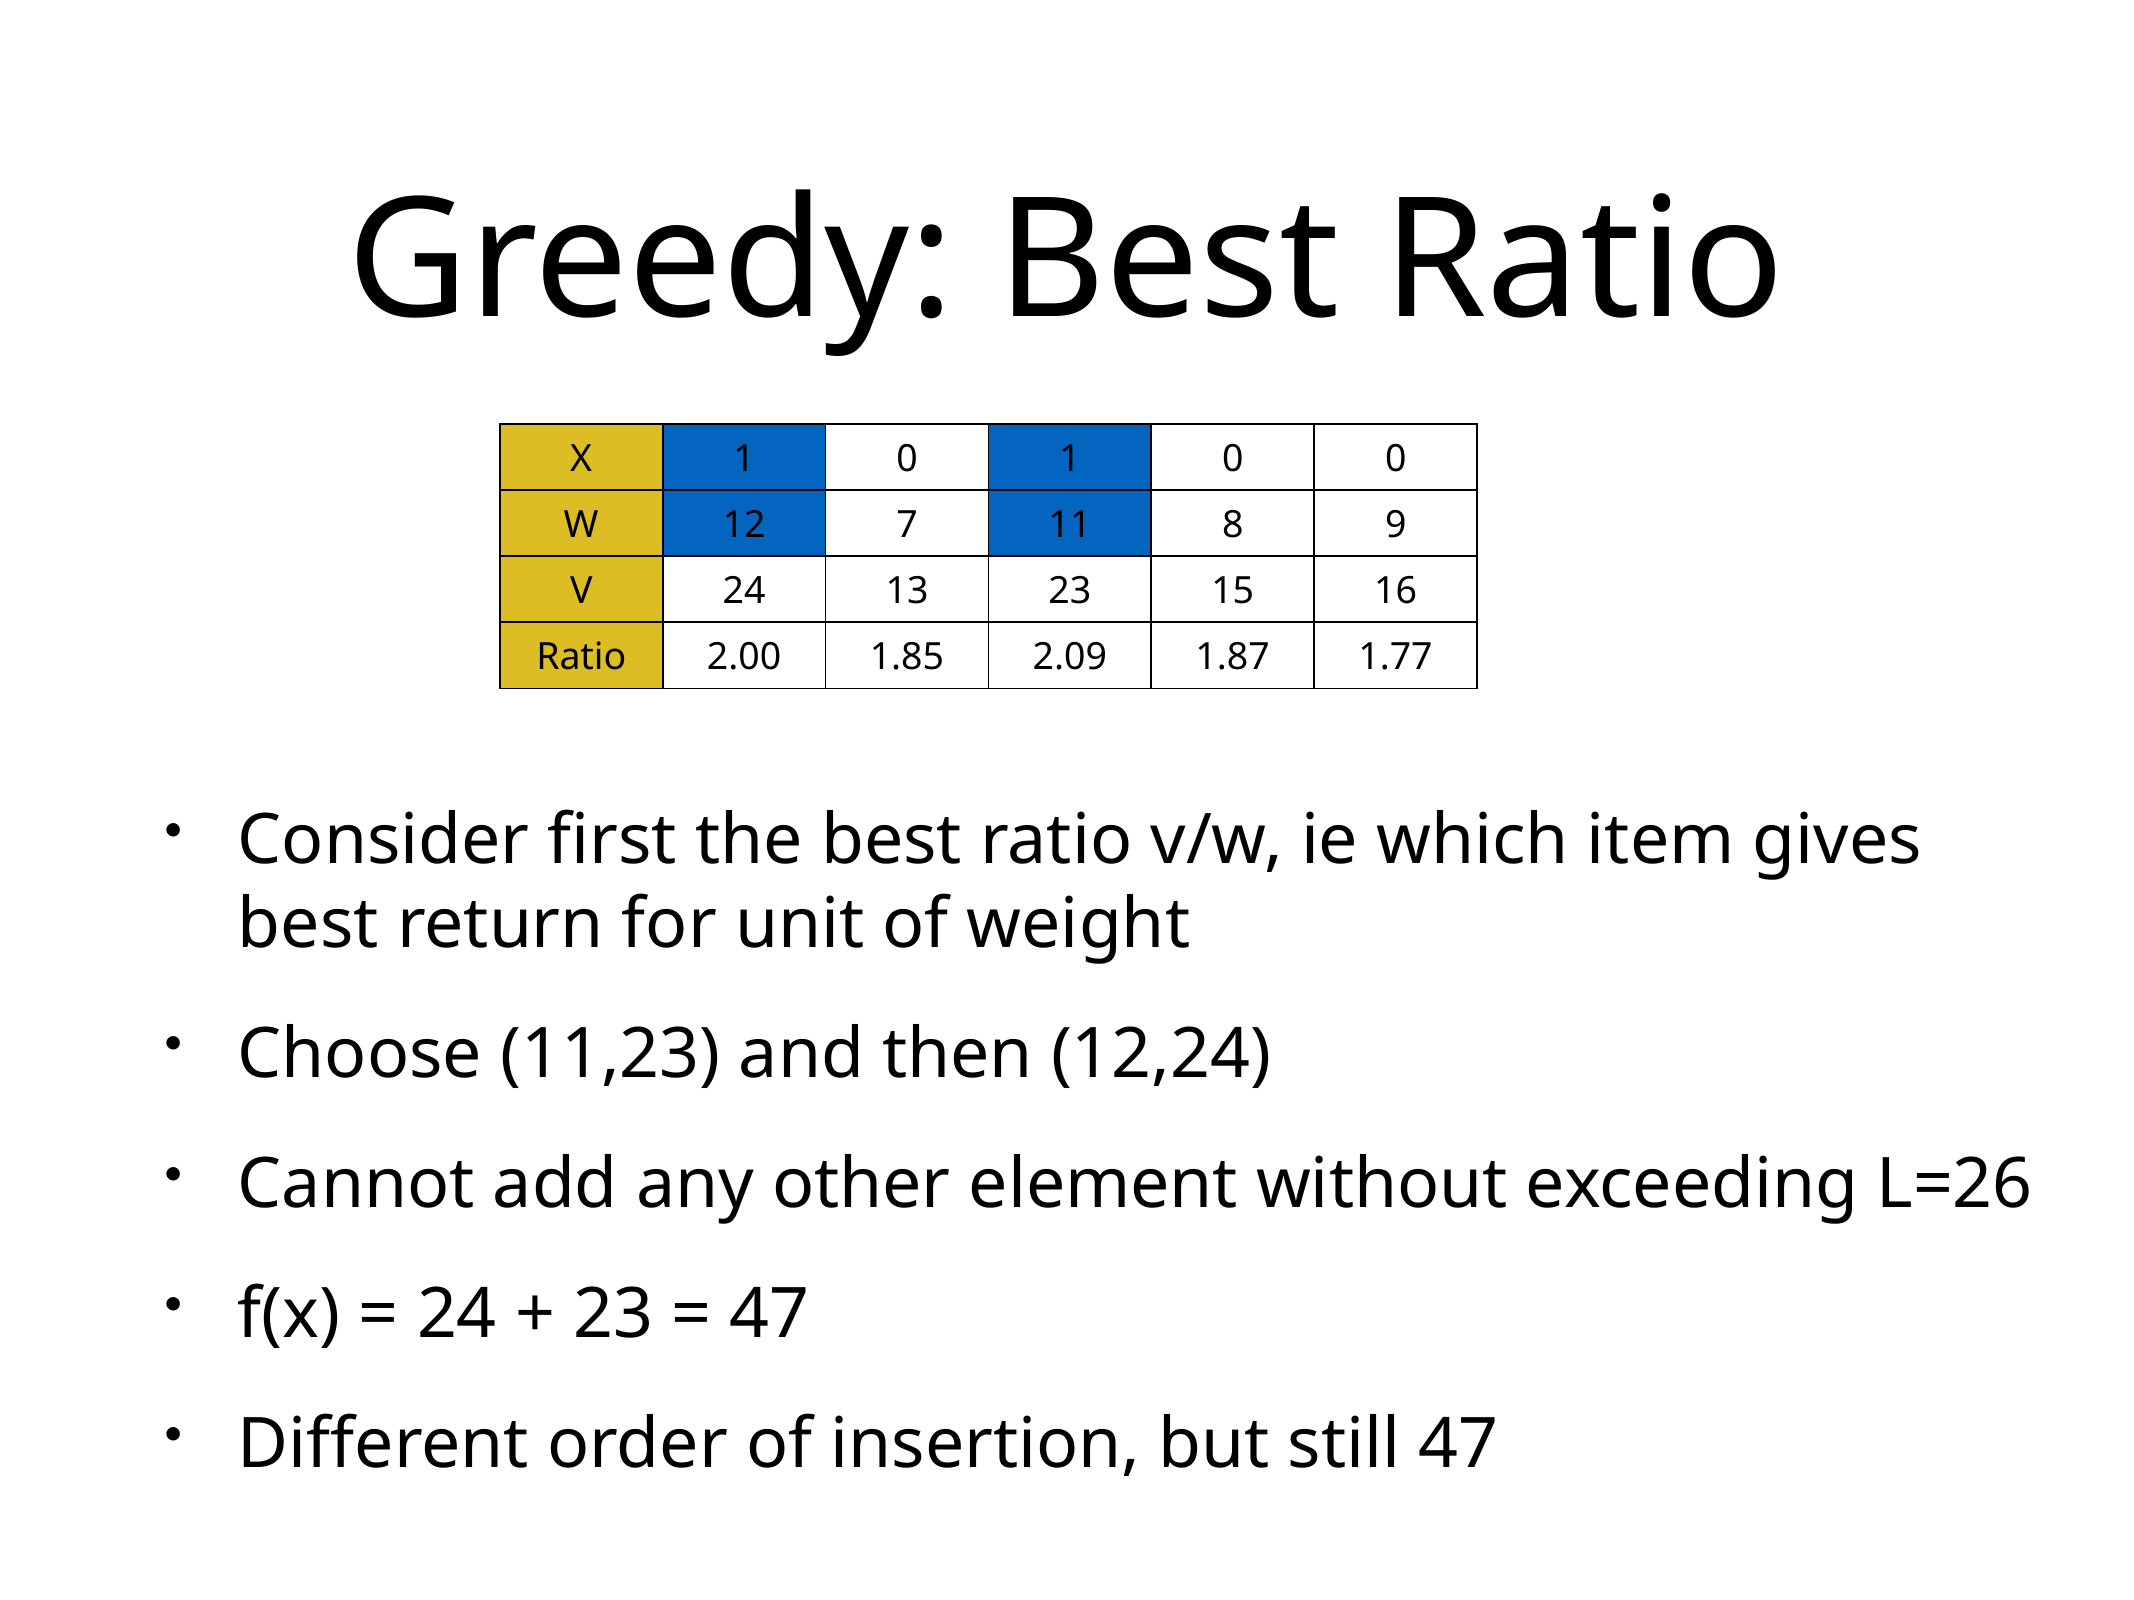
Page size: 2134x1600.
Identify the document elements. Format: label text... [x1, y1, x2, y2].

table_header 0 [826, 425, 988, 489]
table_cell 9 [1315, 491, 1476, 555]
table_cell 11 [989, 491, 1150, 555]
table_cell 1.87 [1152, 623, 1313, 688]
table_header 0 [1315, 425, 1476, 489]
table_cell 13 [826, 557, 988, 621]
table_cell 24 [664, 557, 825, 621]
table_cell 1.77 [1315, 623, 1476, 688]
table_header 1 [664, 425, 825, 489]
table_header 0 [1152, 425, 1313, 489]
table_header 1 [989, 425, 1150, 489]
table_cell 16 [1315, 557, 1476, 621]
table_cell 23 [989, 557, 1150, 621]
table_cell 12 [664, 491, 825, 555]
list Consider first the best ratio v/w, ie which item gives best return for unit of weight Choose (11,23) and then (12,24) Cannot add any other element without exceeding L=26 f(x) = 24 + 23 = 47 Different order of insertion, but still 47 [155, 752, 2071, 1524]
table_cell Ratio [501, 623, 662, 688]
table_cell 8 [1152, 491, 1313, 555]
table_cell 2.00 [664, 623, 825, 688]
table_cell 1.85 [826, 623, 988, 688]
table_cell 2.09 [989, 623, 1150, 688]
table_cell 7 [826, 491, 988, 555]
table_cell V [501, 557, 662, 621]
title Greedy: Best Ratio [155, 72, 1978, 428]
table_cell 15 [1152, 557, 1313, 621]
table_cell W [501, 491, 662, 555]
table_header X [501, 425, 662, 489]
